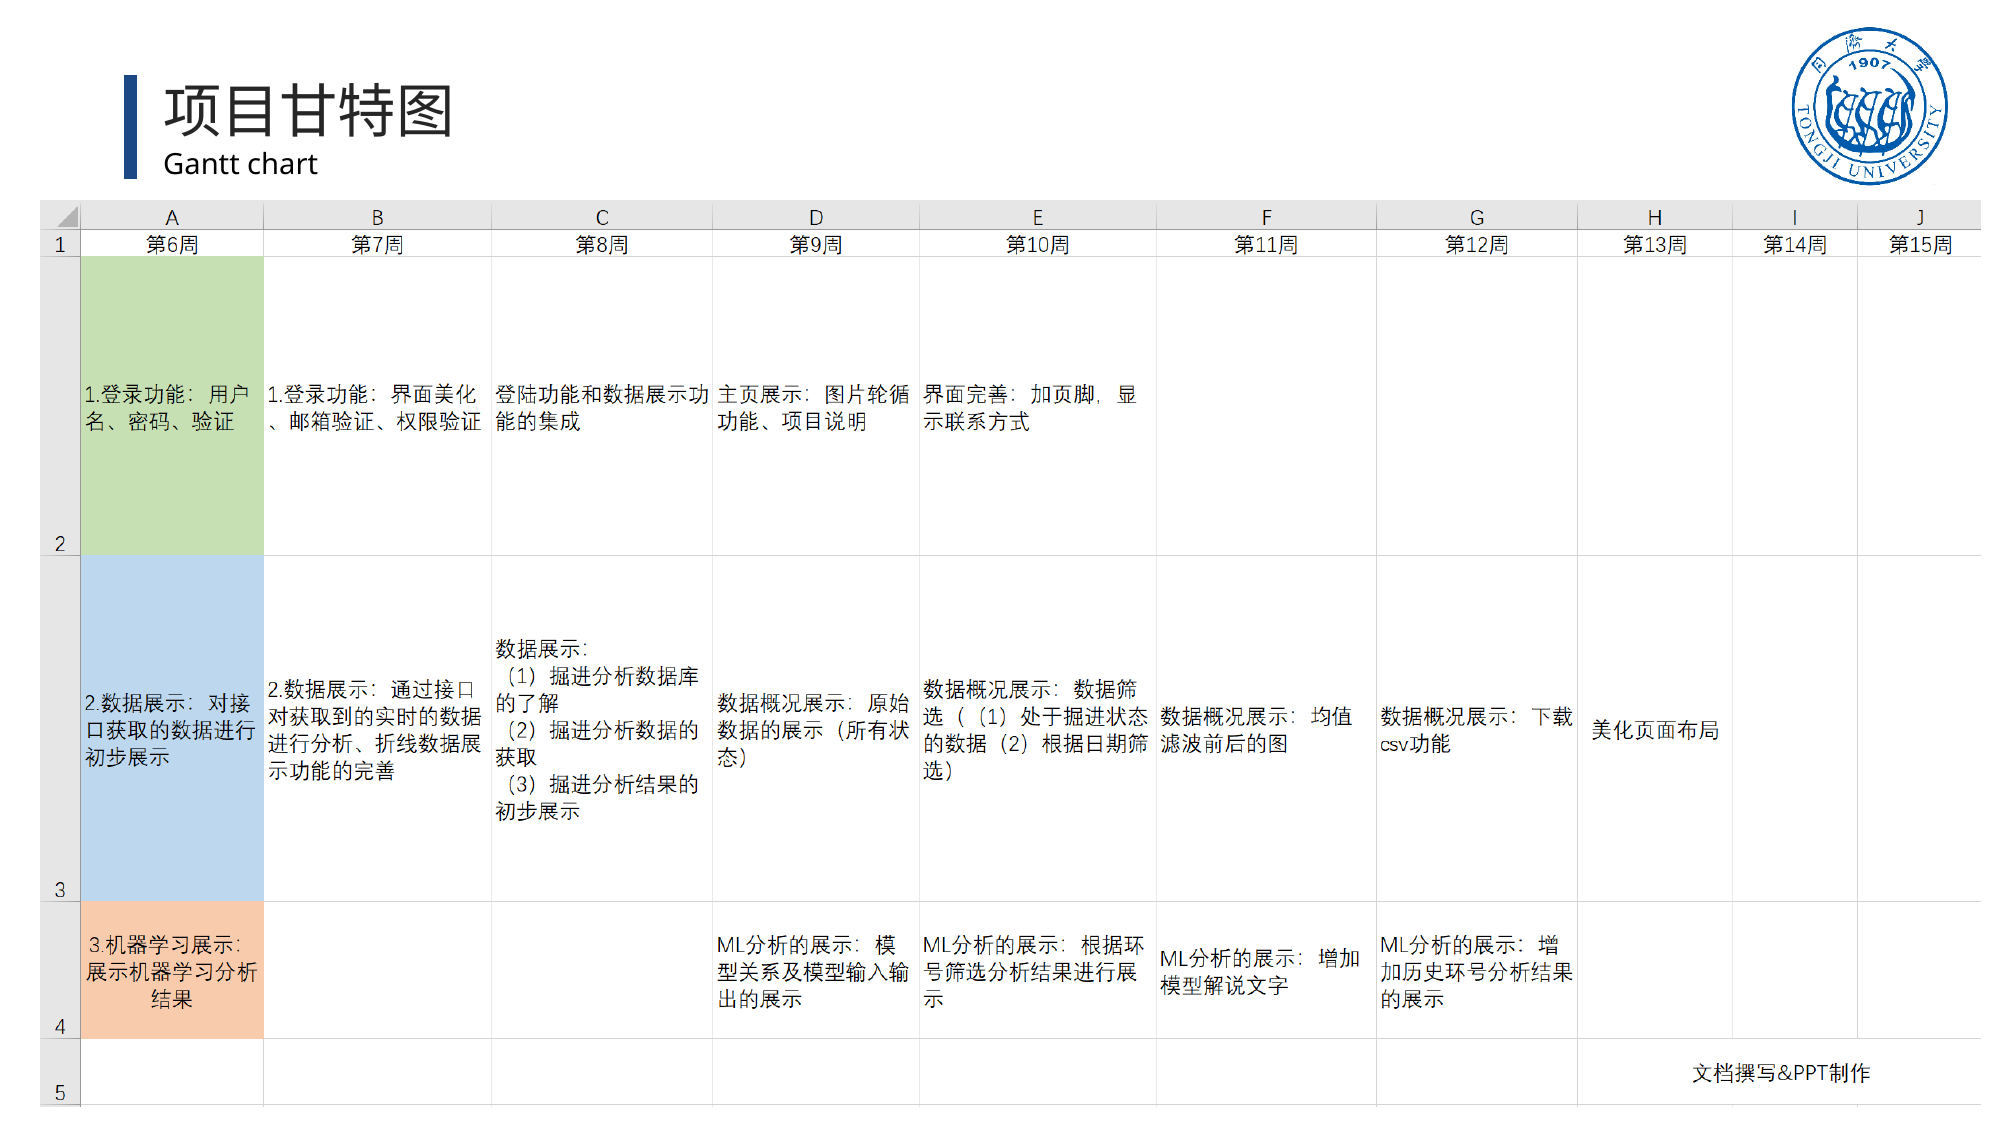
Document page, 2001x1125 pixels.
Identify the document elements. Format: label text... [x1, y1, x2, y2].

text_box 项目甘特图 [148, 67, 565, 152]
picture [40, 200, 1981, 1107]
text_box Gantt chart [148, 137, 518, 188]
picture [1790, 27, 1948, 186]
